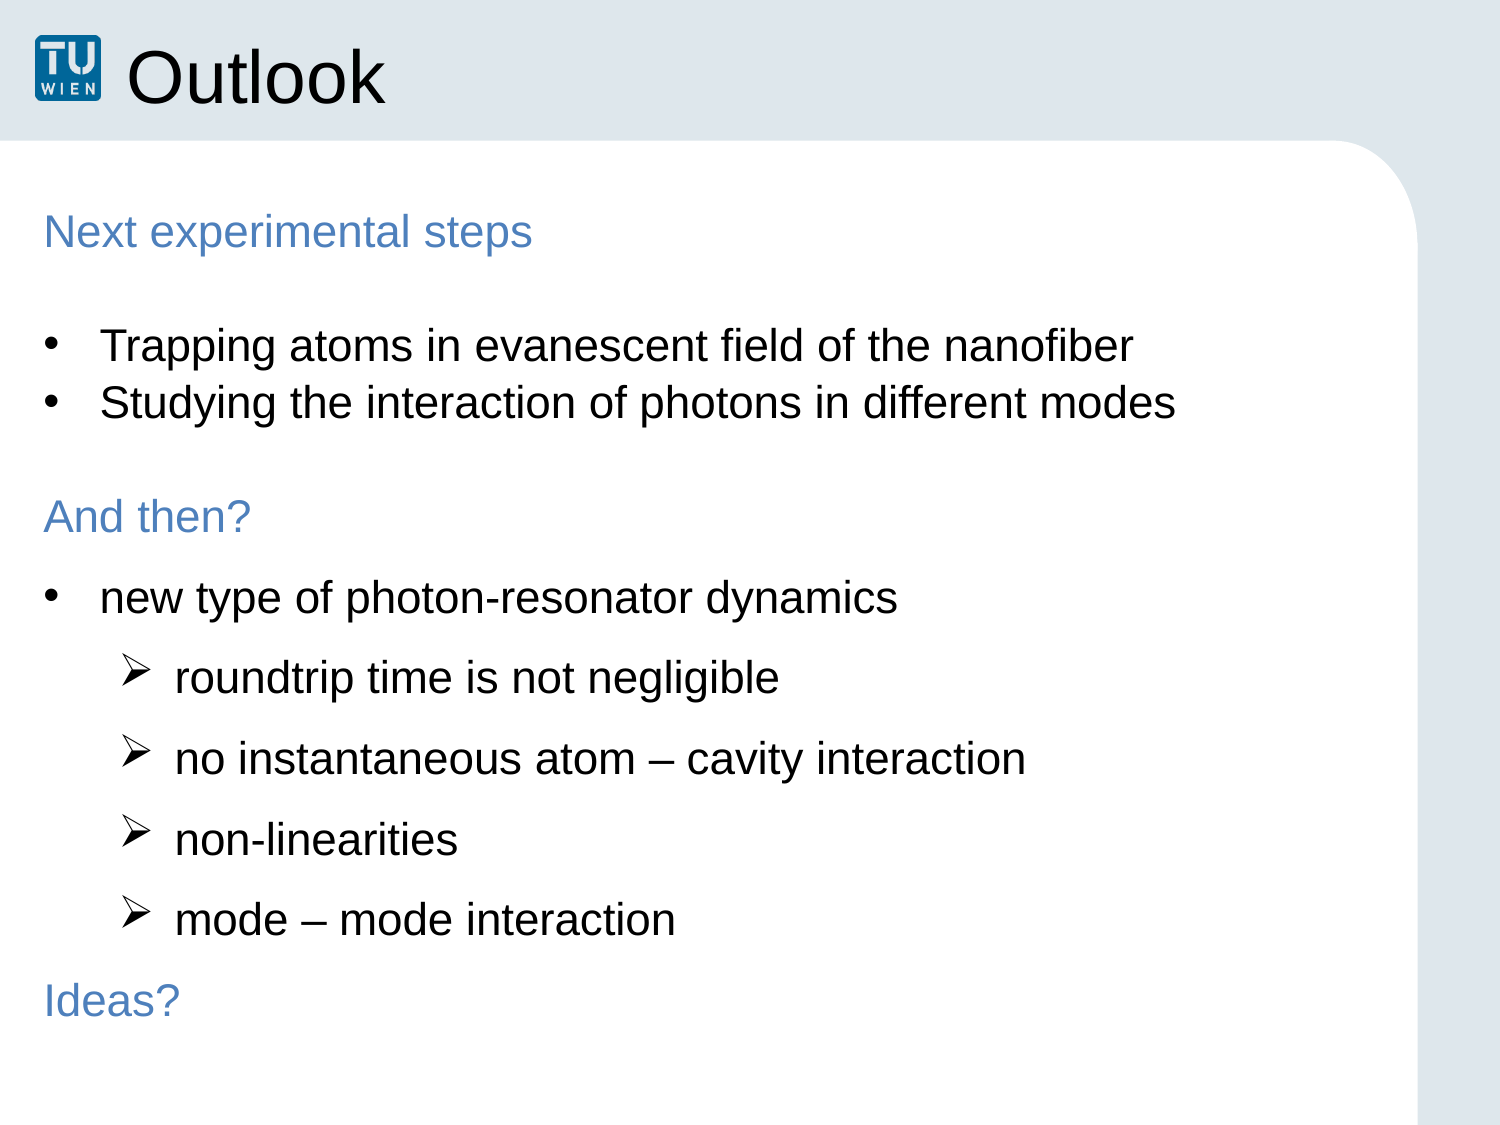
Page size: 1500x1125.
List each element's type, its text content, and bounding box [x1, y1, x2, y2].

picture [47, 85, 53, 94]
picture [83, 42, 94, 74]
picture [69, 42, 80, 74]
picture [41, 42, 64, 48]
picture [90, 83, 94, 94]
picture [50, 51, 56, 74]
title Outlook [124, 26, 431, 199]
picture [72, 83, 78, 94]
text_box Next experimental steps Trapping atoms in evanescent field of the nanofiber Studying the interaction of photons in different modes And then? new type of photon-resonator dynamics roundtrip time is not negligible no instantaneous atom – cavity interaction non-linearities mode – mode interaction Ideas? [41, 199, 1349, 1026]
picture [42, 83, 46, 94]
